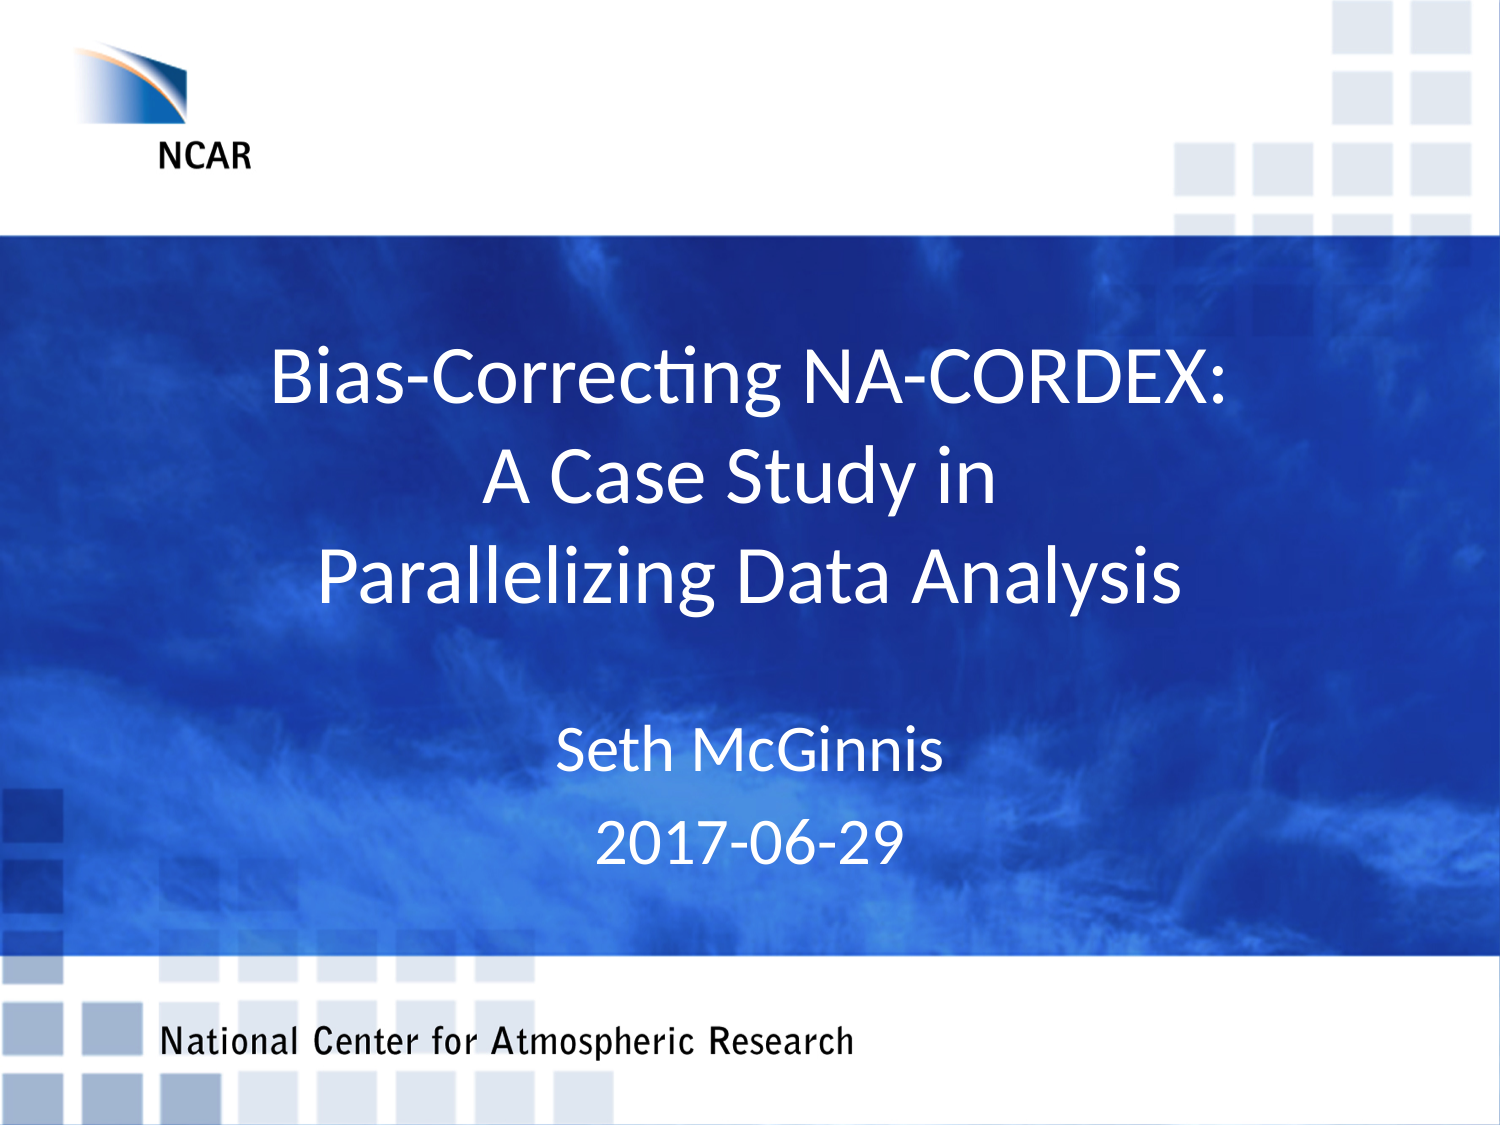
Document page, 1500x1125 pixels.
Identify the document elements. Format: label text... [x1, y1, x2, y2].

subtitle Seth McGinnis 2017-06-29 [224, 696, 1276, 926]
picture [0, 0, 1500, 1125]
title Bias-Correcting NA-CORDEX: A Case Study in Parallelizing Data Analysis [112, 349, 1388, 591]
